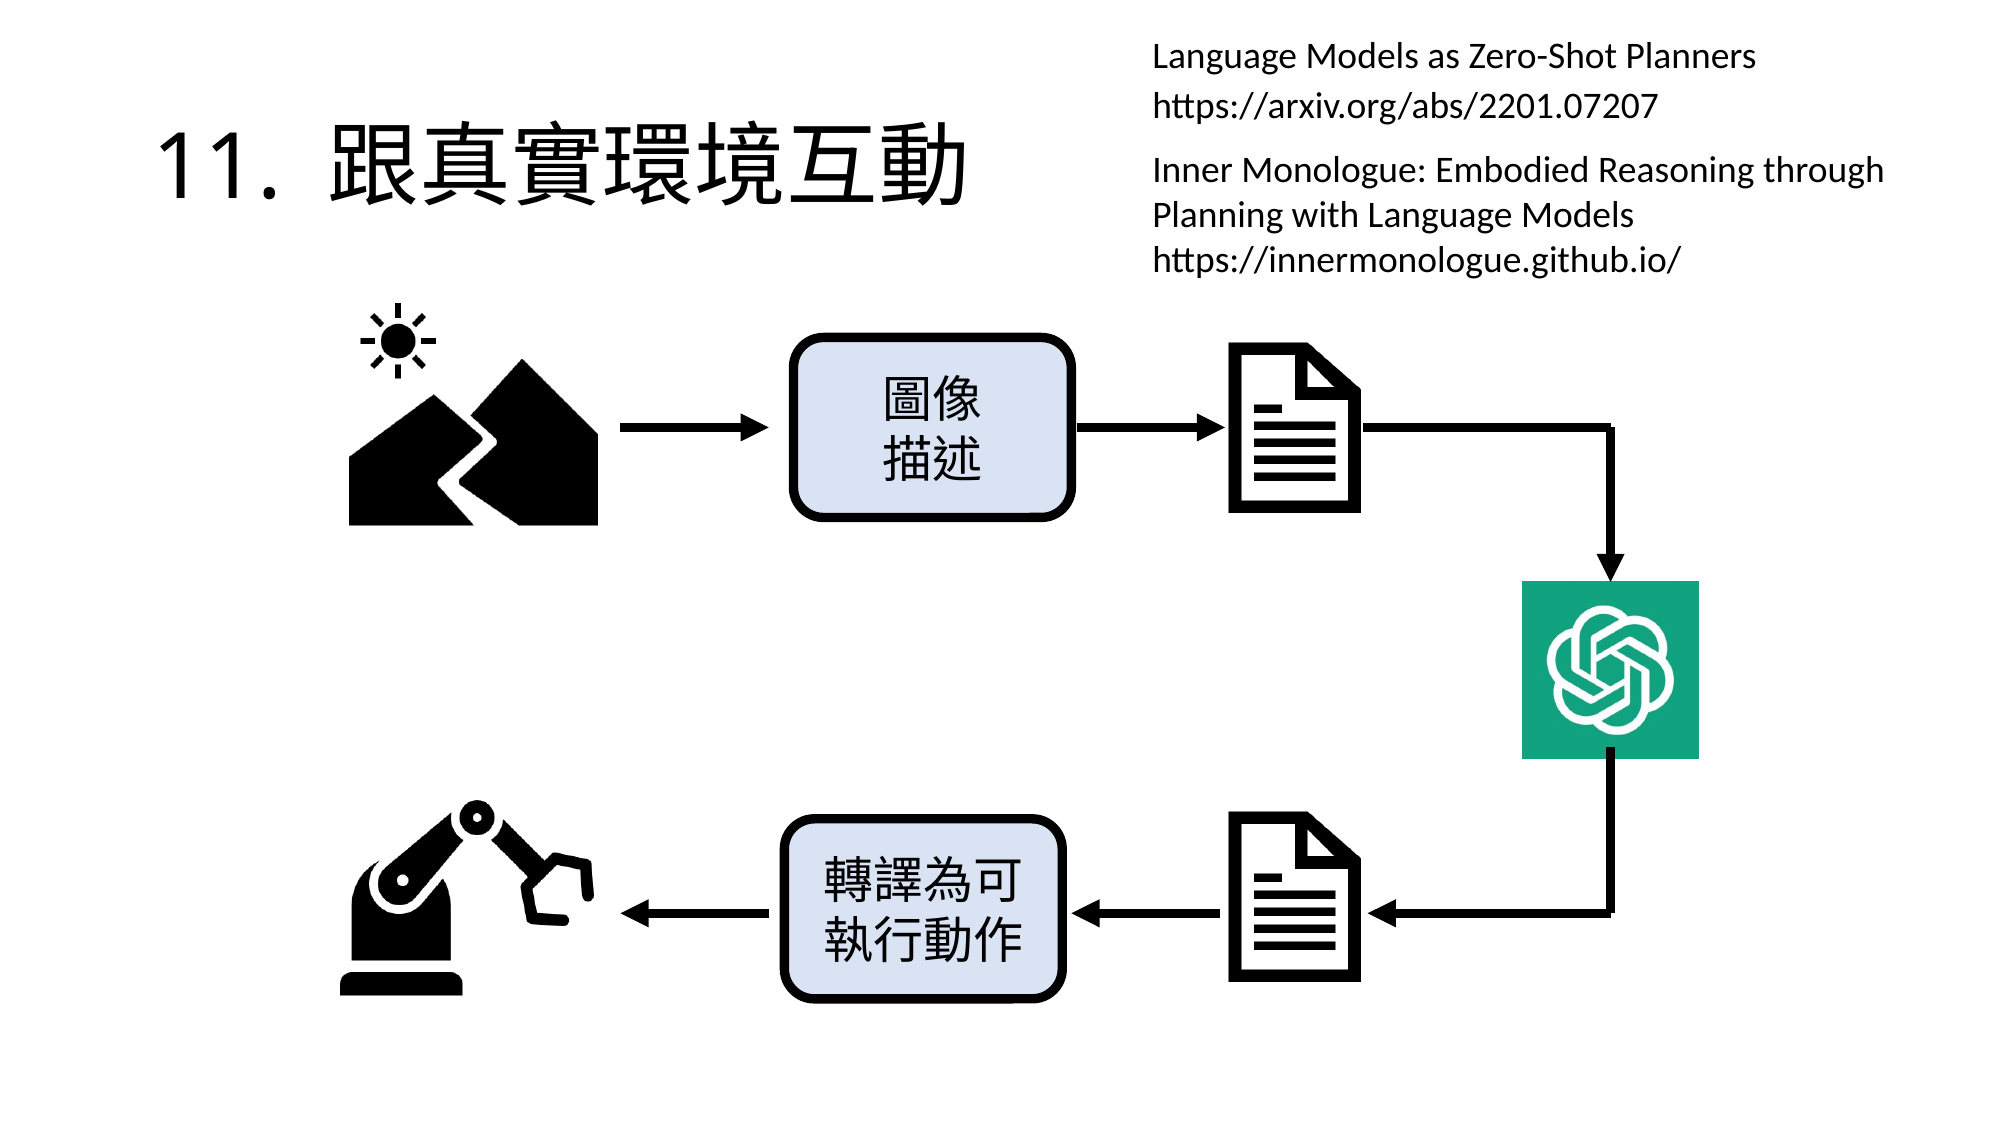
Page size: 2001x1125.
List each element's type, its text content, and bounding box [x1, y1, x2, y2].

picture [1522, 581, 1699, 759]
title 11. 跟真實環境互動 [137, 59, 1863, 278]
picture [1192, 325, 1397, 530]
text_box Inner Monologue: Embodied Reasoning through Planning with Language Models https://innermonologue.github.io/ [1137, 137, 2000, 287]
text_box 轉譯為可執行動作 [783, 817, 1064, 1000]
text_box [1137, 23, 2000, 135]
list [334, 277, 612, 554]
picture [325, 756, 605, 1036]
picture [1192, 794, 1397, 999]
text_box 圖像 描述 [792, 336, 1073, 519]
